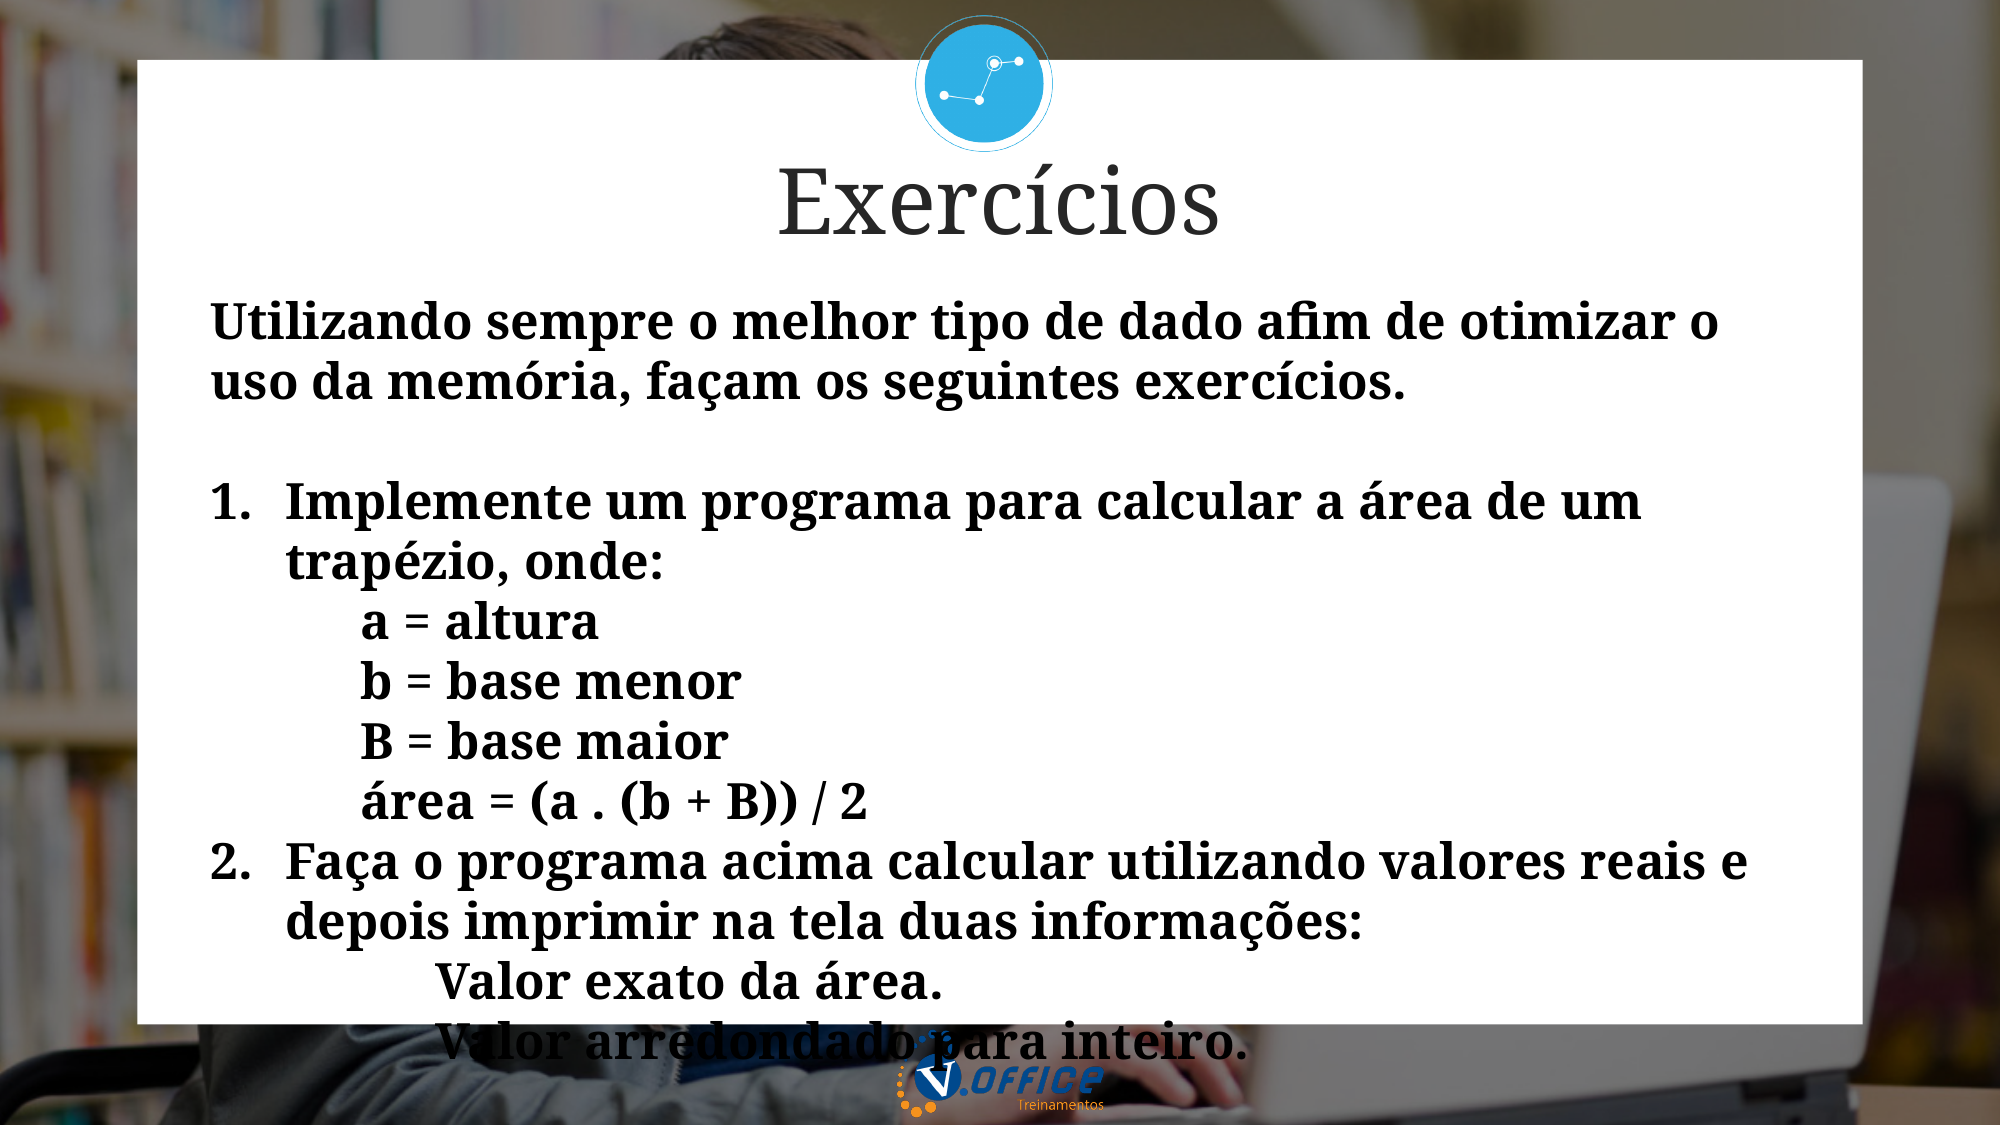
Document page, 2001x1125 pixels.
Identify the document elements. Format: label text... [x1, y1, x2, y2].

text_box Utilizando sempre o melhor tipo de dado afim de otimizar o uso da memória, façam os seguintes exercícios. Implemente um programa para calcular a área de um trapézio, onde: a = altura b = base menor B = base maior área = (a . (b + B)) / 2 Faça o programa acima calcular utilizando valores reais e depois imprimir na tela duas informações: Valor exato da área. Valor arredondado para inteiro. [195, 282, 1807, 887]
text_box Exercícios [212, 90, 1788, 282]
picture [0, 0, 2000, 1125]
